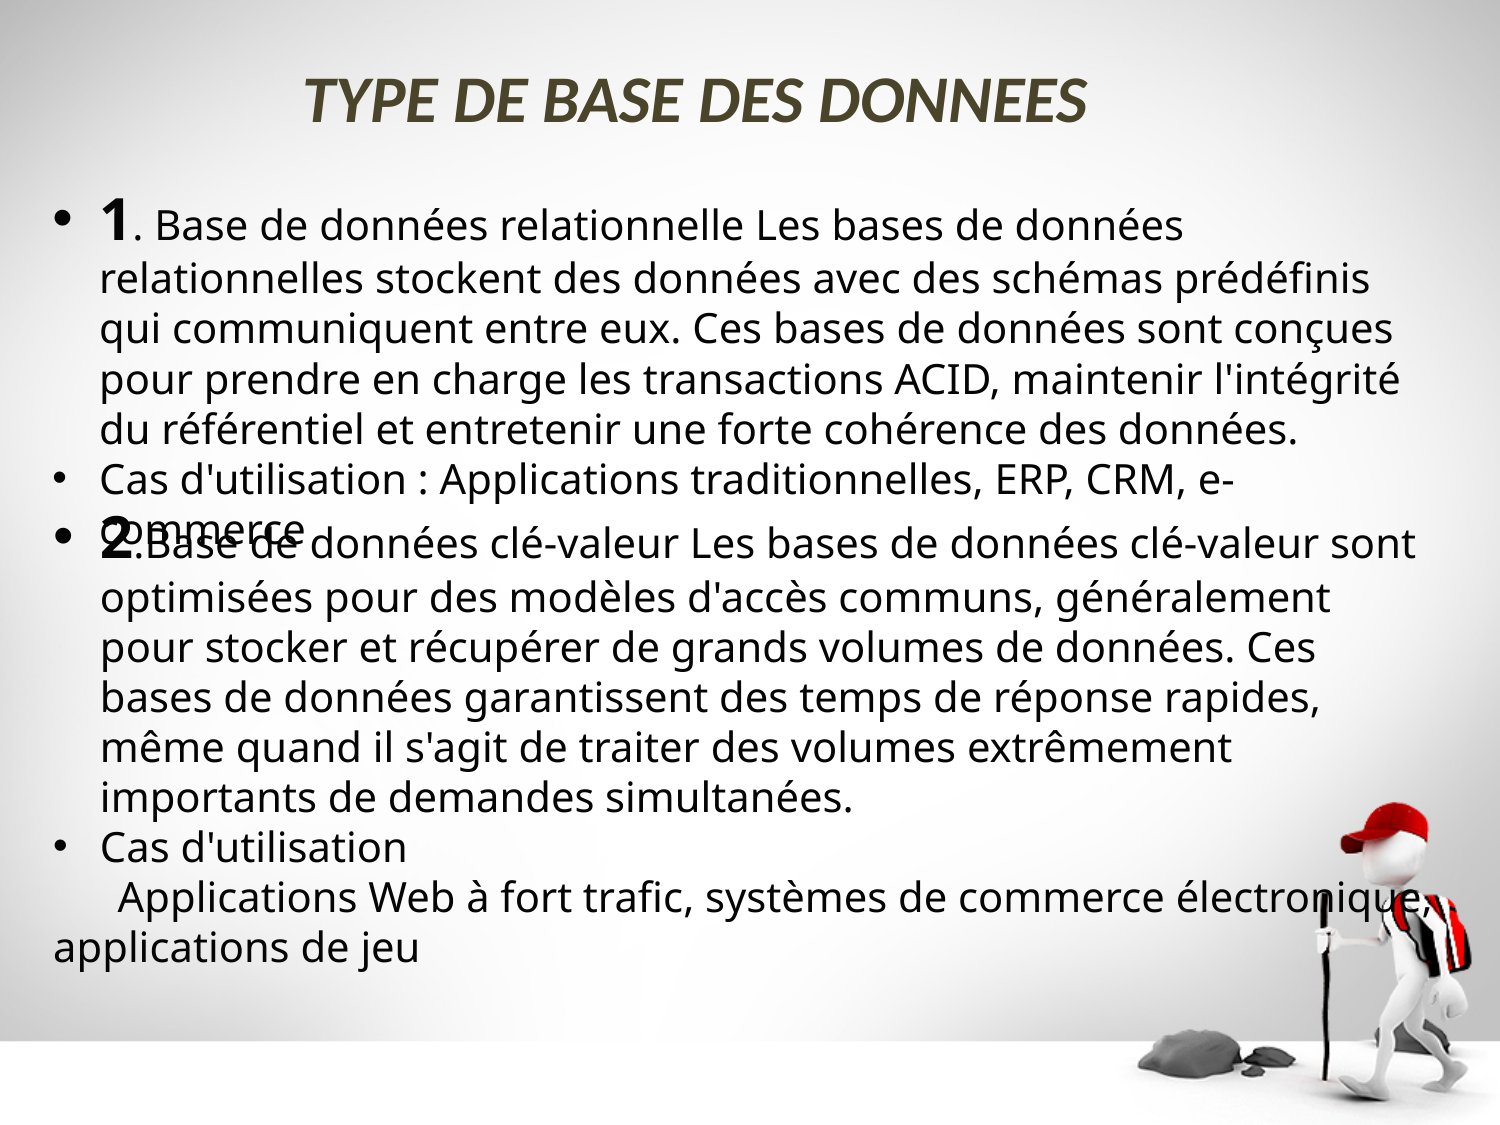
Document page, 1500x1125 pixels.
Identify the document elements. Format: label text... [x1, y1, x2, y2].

text_box 1. Base de données relationnelle Les bases de données relationnelles stockent des données avec des schémas prédéfinis qui communiquent entre eux. Ces bases de données sont conçues pour prendre en charge les transactions ACID, maintenir l'intégrité du référentiel et entretenir une forte cohérence des données. Cas d'utilisation : Applications traditionnelles, ERP, CRM, e-commerce [37, 174, 1450, 560]
text_box 2.Base de données clé-valeur Les bases de données clé-valeur sont optimisées pour des modèles d'accès communs, généralement pour stocker et récupérer de grands volumes de données. Ces bases de données garantissent des temps de réponse rapides, même quand il s'agit de traiter des volumes extrêmement importants de demandes simultanées. Cas d'utilisation Applications Web à fort trafic, systèmes de commerce électronique, applications de jeu [38, 493, 1451, 1023]
picture [0, 0, 1500, 1125]
title TYPE DE BASE DES DONNEES [287, 37, 1363, 155]
